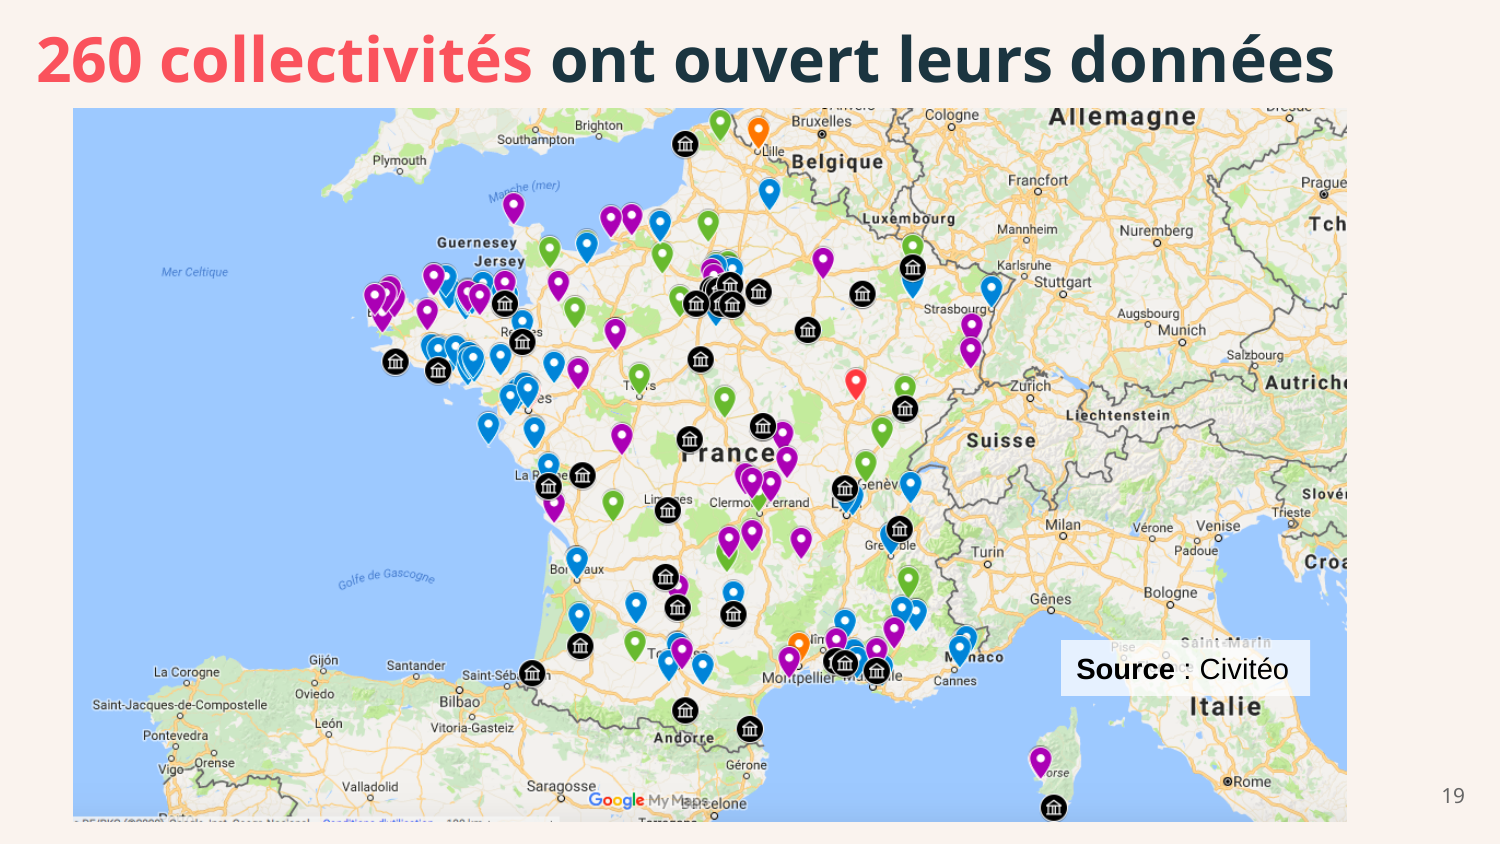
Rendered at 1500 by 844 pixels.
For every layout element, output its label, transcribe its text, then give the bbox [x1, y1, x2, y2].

picture [73, 107, 1347, 822]
title 260 collectivités ont ouvert leurs données [21, 10, 1487, 105]
slide_number 19 [1389, 764, 1480, 830]
